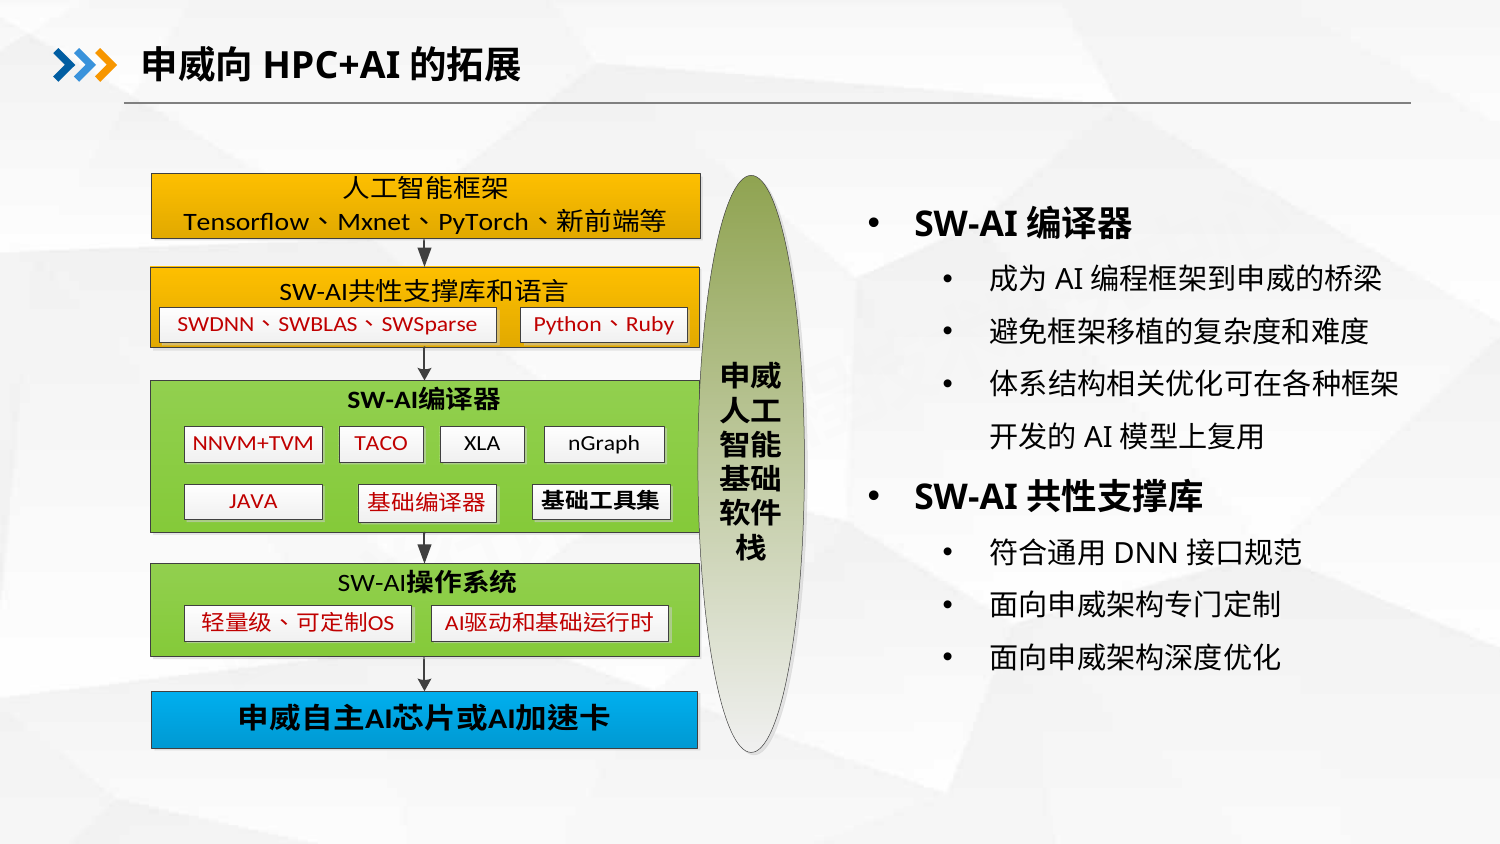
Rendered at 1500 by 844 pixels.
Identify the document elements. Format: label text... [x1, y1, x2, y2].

text_box 申威向HPC+AI的拓展 [140, 32, 951, 95]
picture [0, 0, 1500, 844]
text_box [111, 137, 864, 791]
text_box SW-AI编译器 成为AI编程框架到申威的桥梁 避免框架移植的复杂度和难度 体系结构相关优化可在各种框架开发的AI模型上复用 SW-AI共性支撑库 符合通用DNN接口规范 面向申威架构专门定制 面向申威架构深度优化 [892, 173, 1412, 732]
